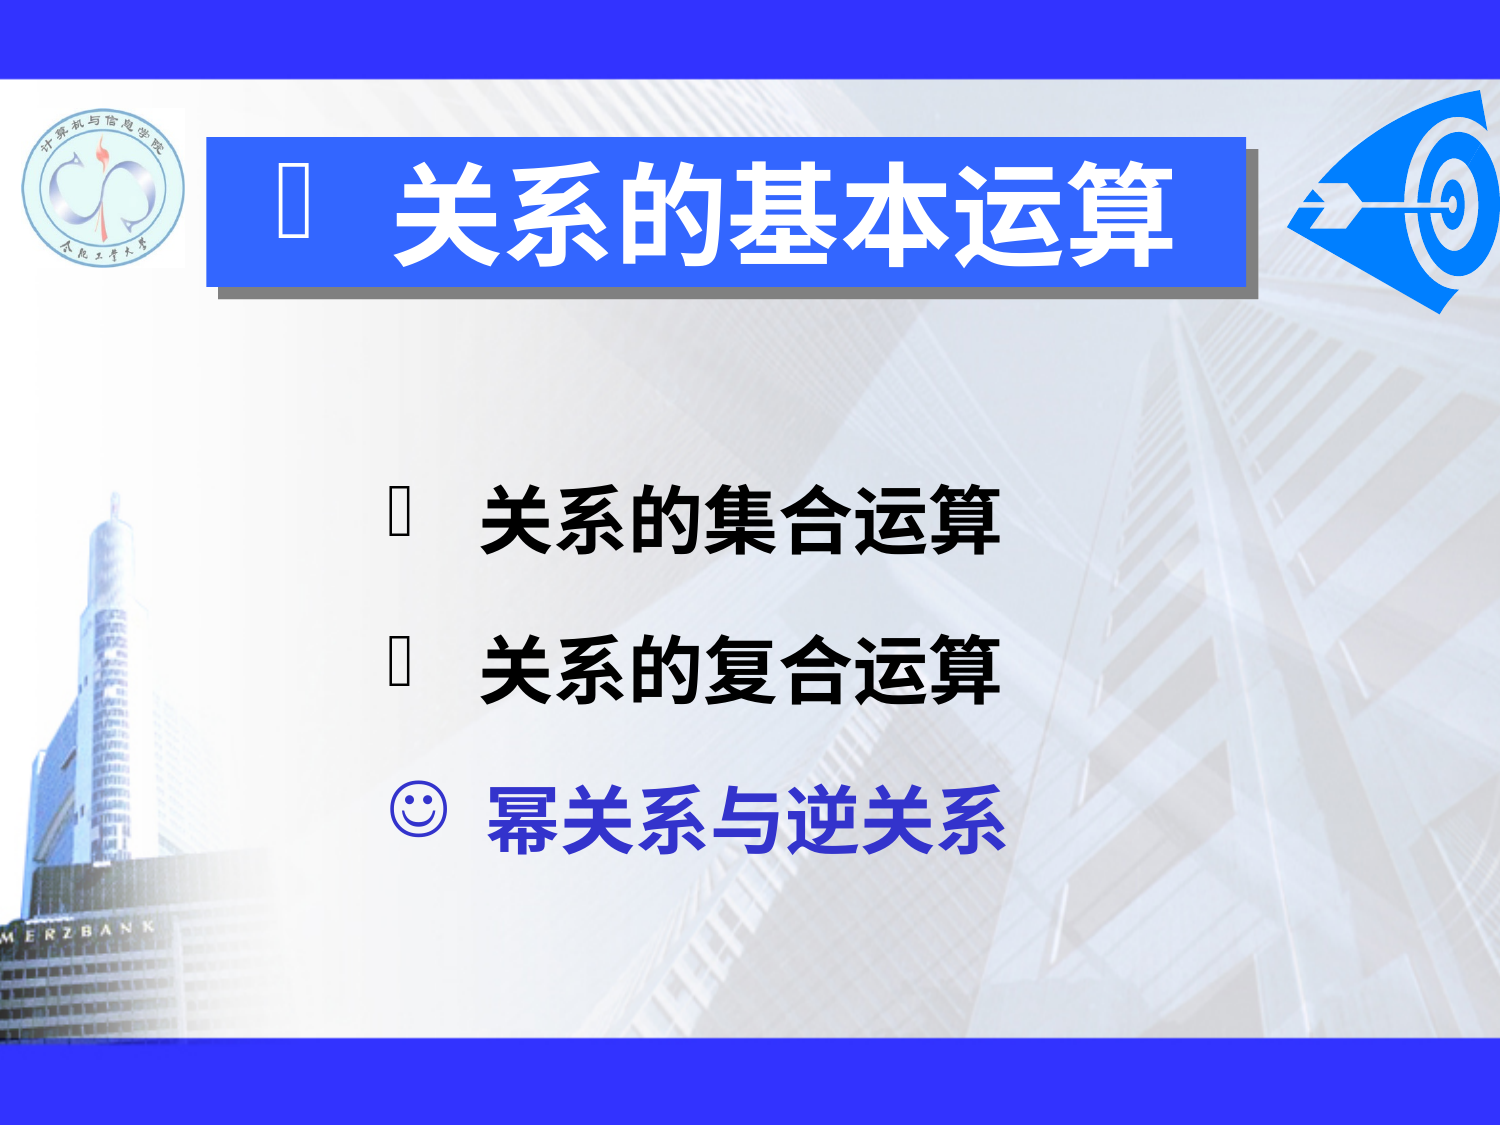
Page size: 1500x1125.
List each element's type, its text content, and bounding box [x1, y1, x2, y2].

picture [0, 0, 1500, 1125]
text_box 关系的基本运算 [206, 137, 1247, 287]
list 关系的集合运算 关系的复合运算 幂关系与逆关系 [372, 420, 1176, 858]
